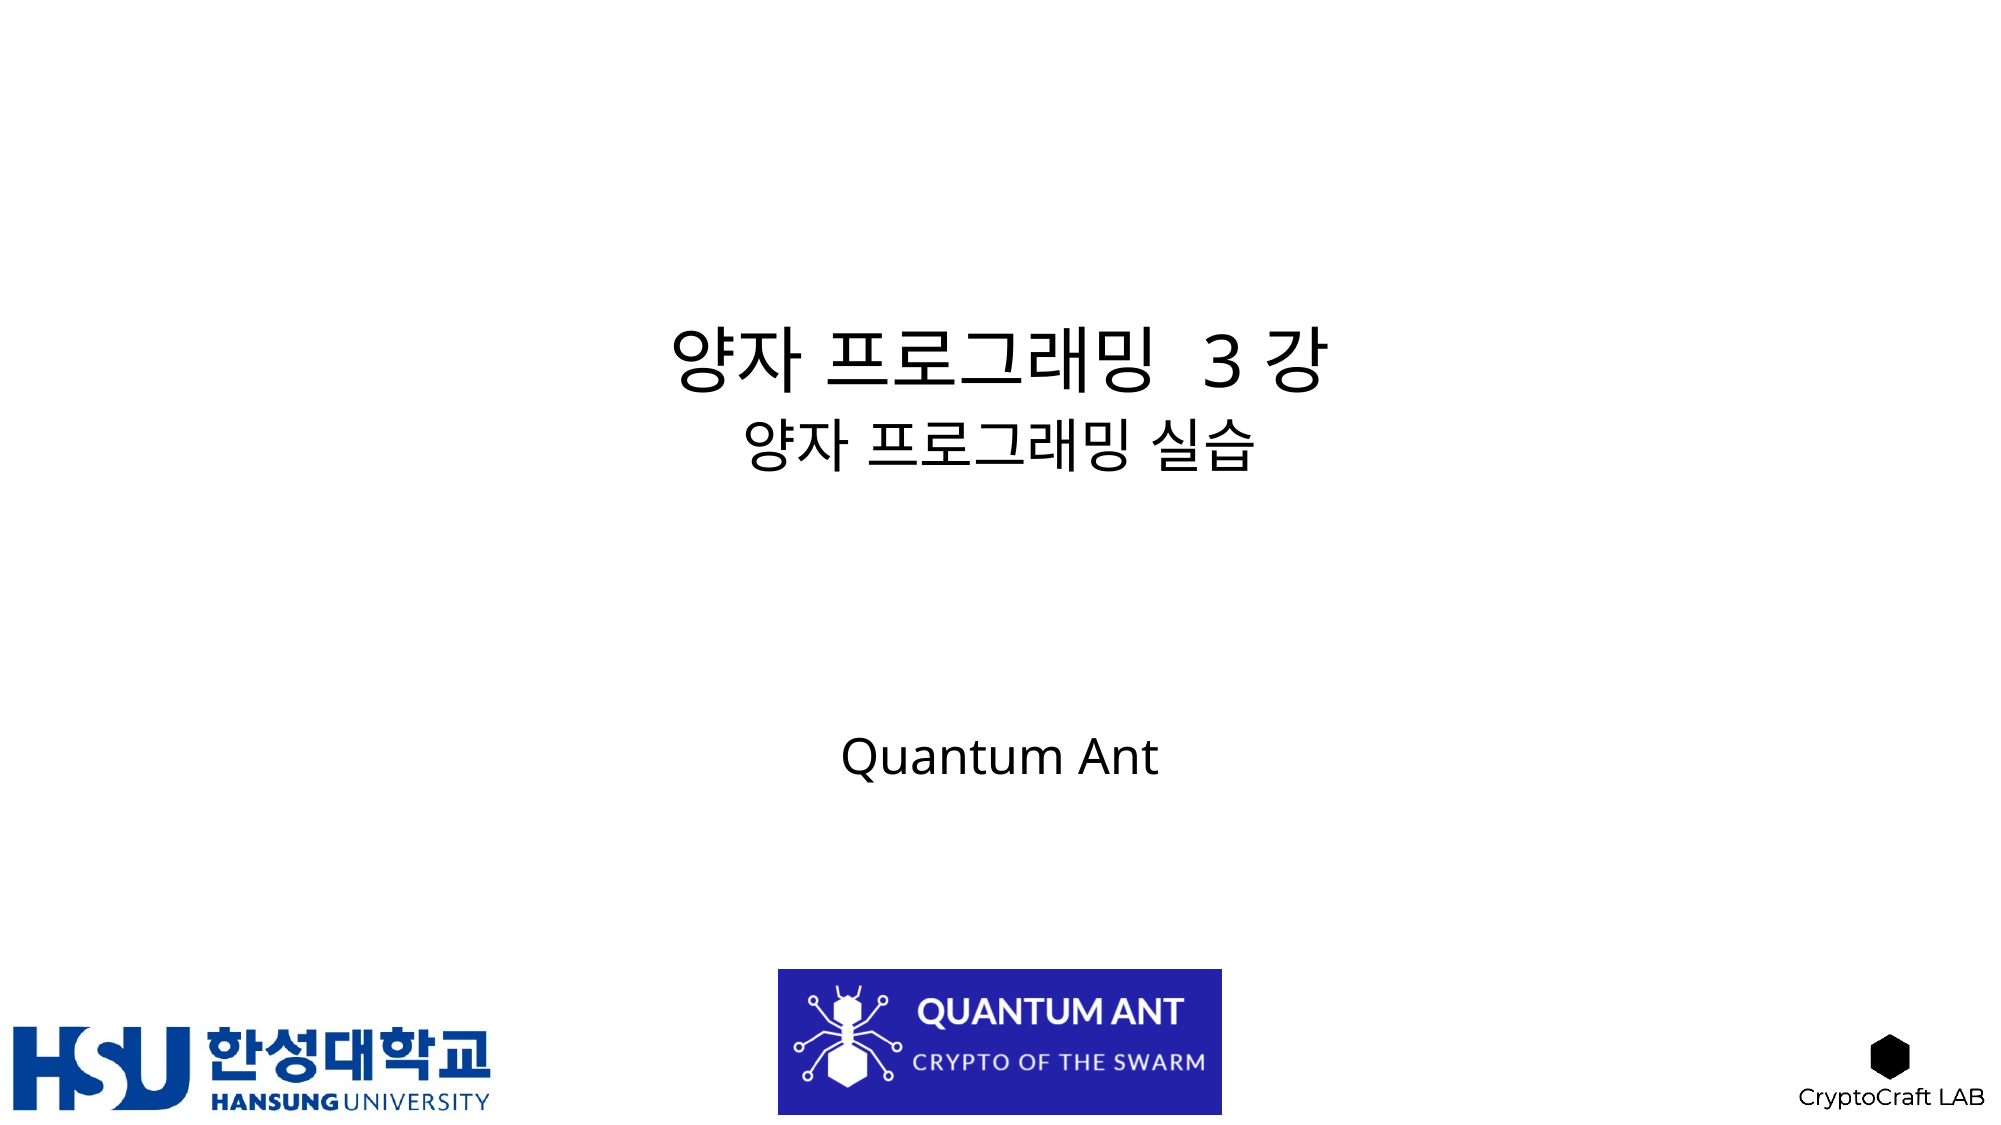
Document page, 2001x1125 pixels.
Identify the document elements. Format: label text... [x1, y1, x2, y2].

picture [778, 969, 1222, 1115]
picture [1784, 1019, 2000, 1125]
picture [4, 1016, 501, 1122]
title 양자 프로그래밍 3강 양자 프로그래밍 실습 [0, 200, 2000, 593]
subtitle Quantum Ant [0, 622, 2000, 895]
